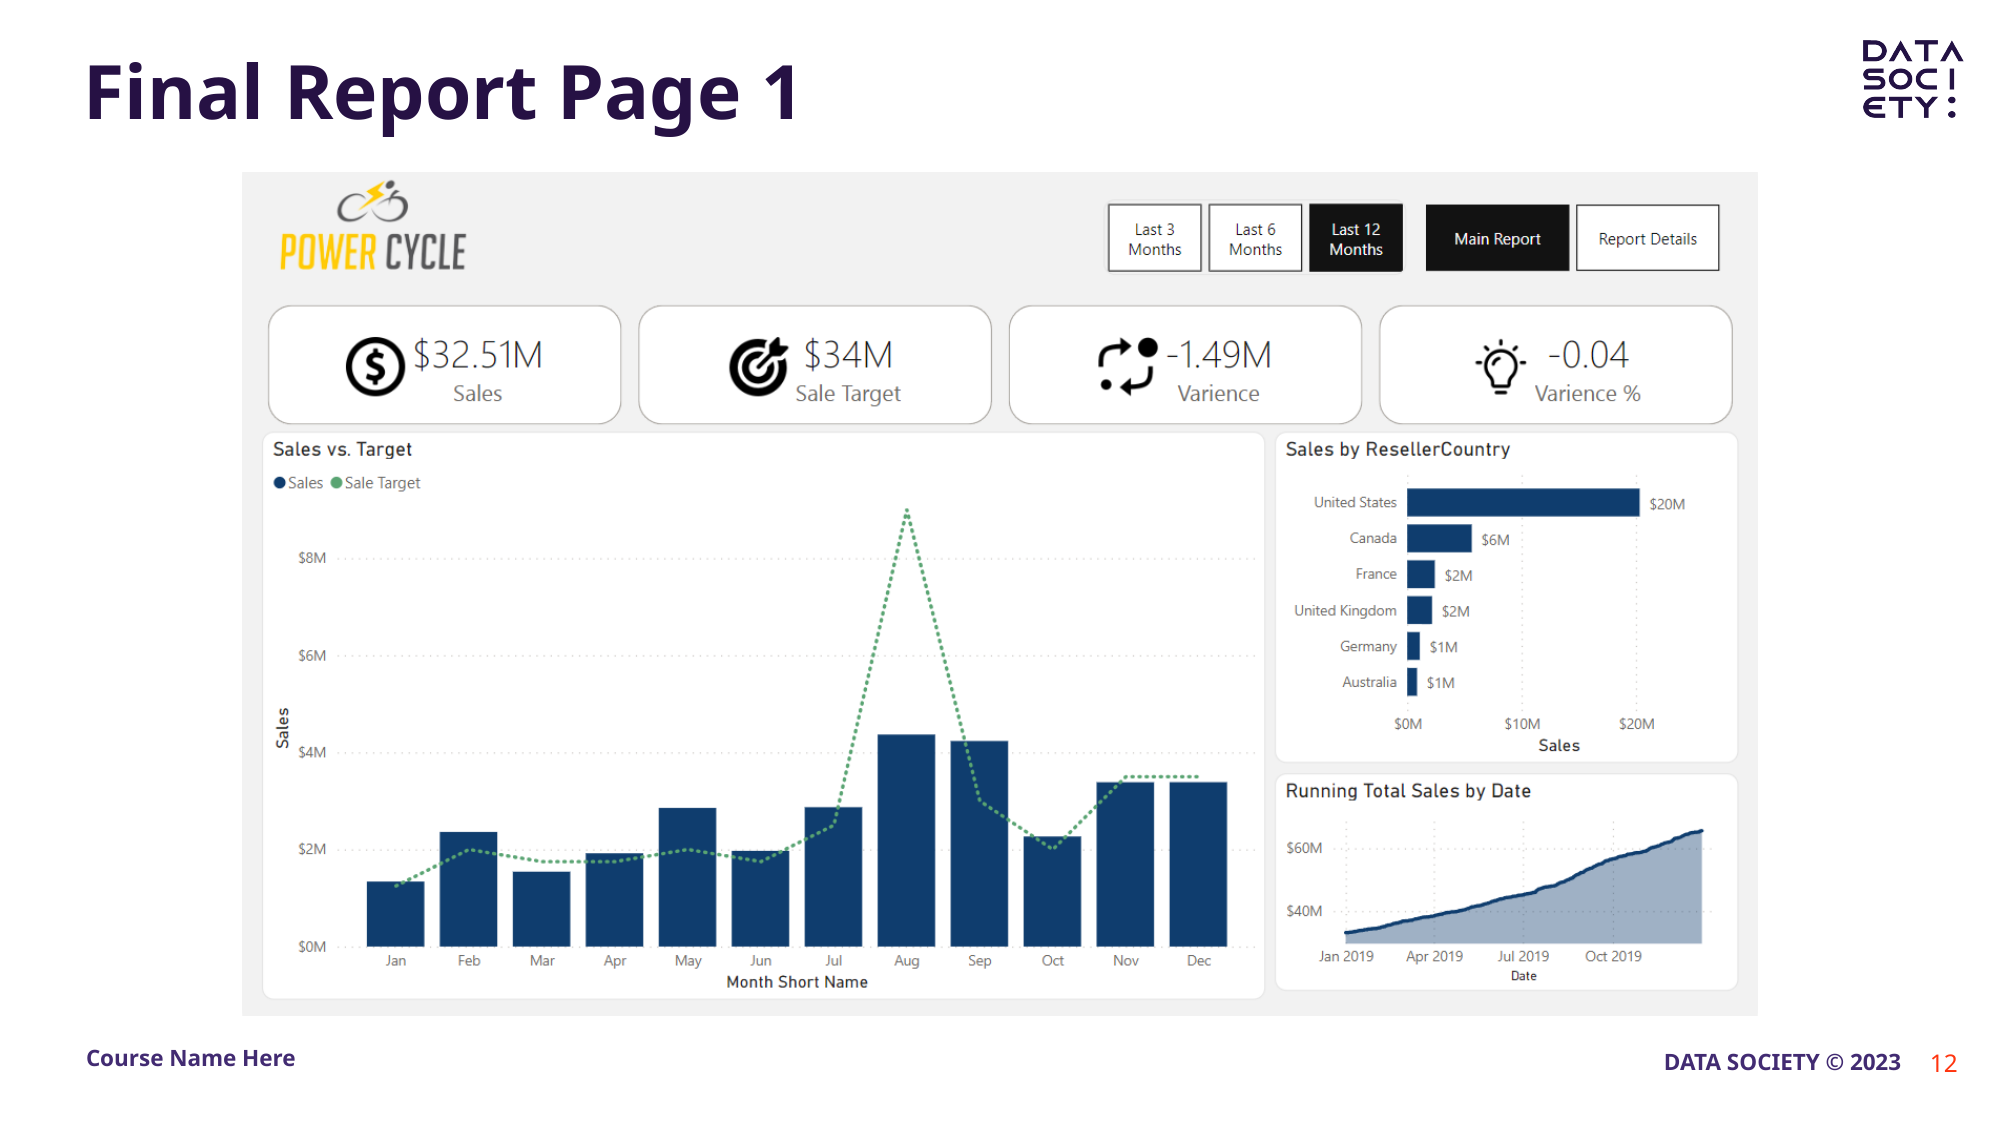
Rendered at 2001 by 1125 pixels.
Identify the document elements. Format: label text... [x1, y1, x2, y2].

picture [1932, 40, 1964, 118]
slide_number ‹#› [1853, 1033, 1974, 1097]
title Final Report Page 1 [68, 29, 1932, 156]
picture [242, 172, 1758, 1016]
